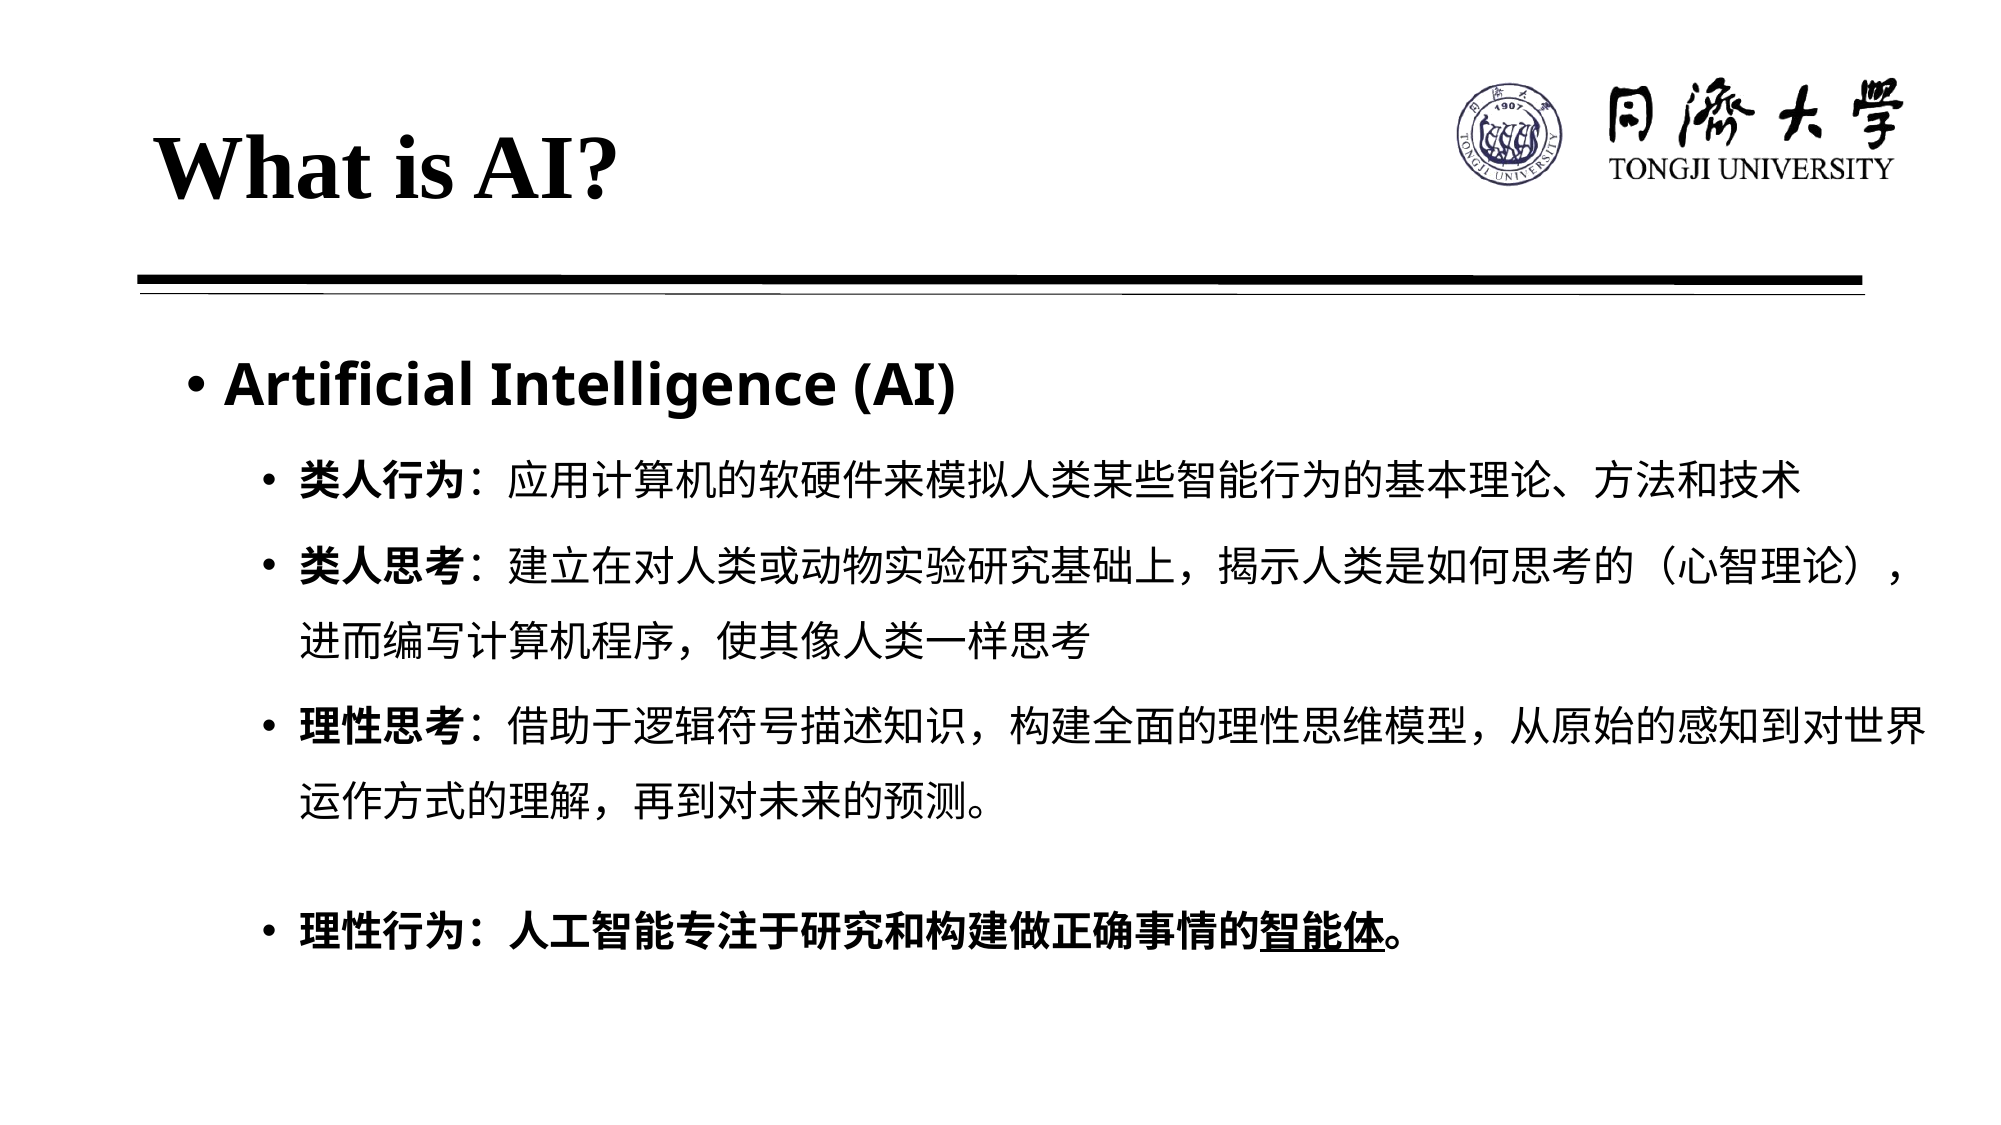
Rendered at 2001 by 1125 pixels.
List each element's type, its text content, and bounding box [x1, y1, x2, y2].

picture [1428, 23, 1958, 250]
list Artificial Intelligence (AI) 类人行为：应用计算机的软硬件来模拟人类某些智能行为的基本理论、方法和技术 类人思考：建立在对人类或动物实验研究基础上，揭示人类是如何思考的（心智理论），进而编写计算机程序，使其像人类一样思考 理性思考：借助于逻辑符号描述知识，构建全面的理性思维模型，从原始的感知到对世界运作方式的理解，再到对未来的预测。 理性行为：人工智能专注于研究和构建做正确事情的智能体。 [171, 347, 1958, 1125]
title What is AI? [137, 59, 1863, 278]
